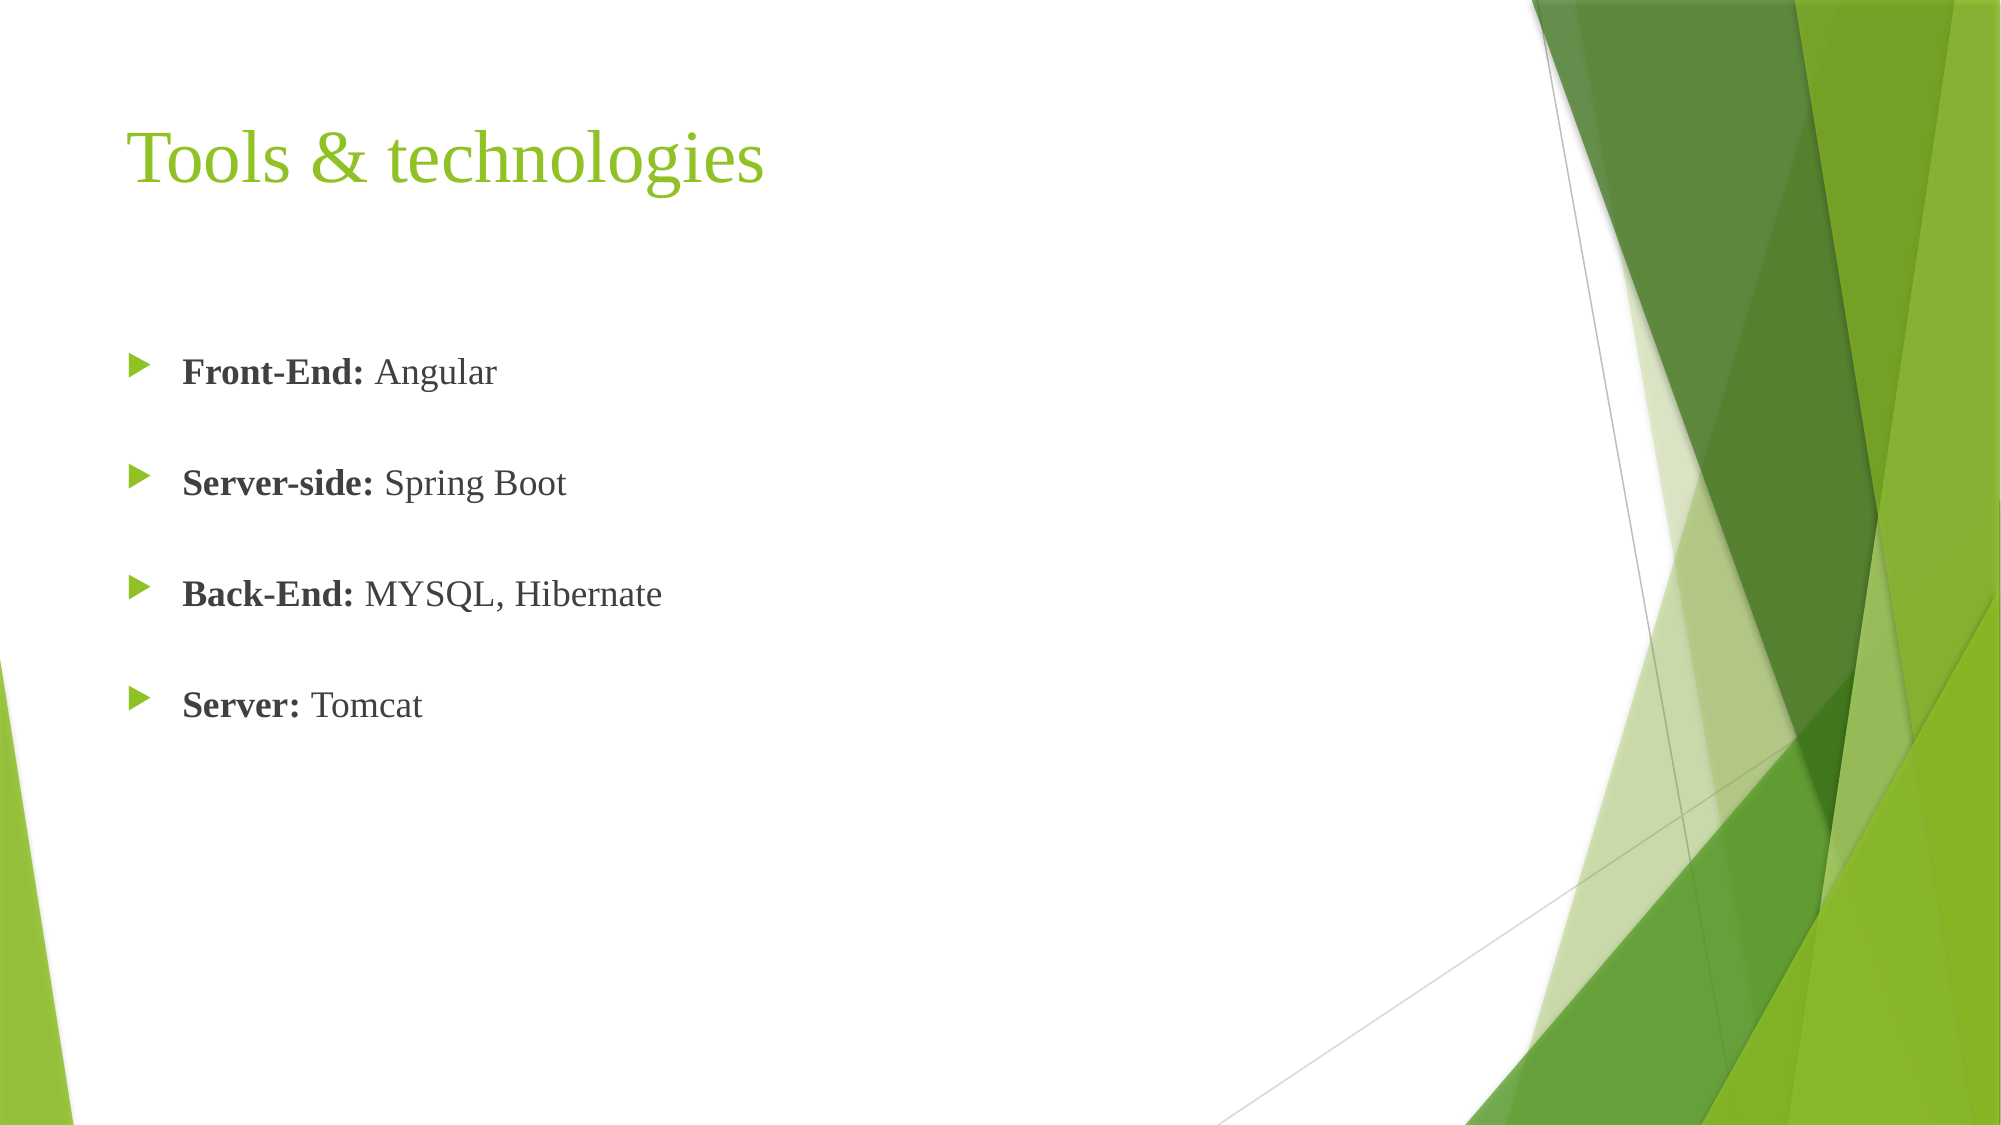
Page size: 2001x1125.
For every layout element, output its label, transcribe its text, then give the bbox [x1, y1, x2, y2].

title Tools & technologies [111, 99, 1522, 294]
list Front-End: Angular Server-side: Spring Boot Back-End: MYSQL, Hibernate Server: Tomcat [111, 294, 1522, 992]
